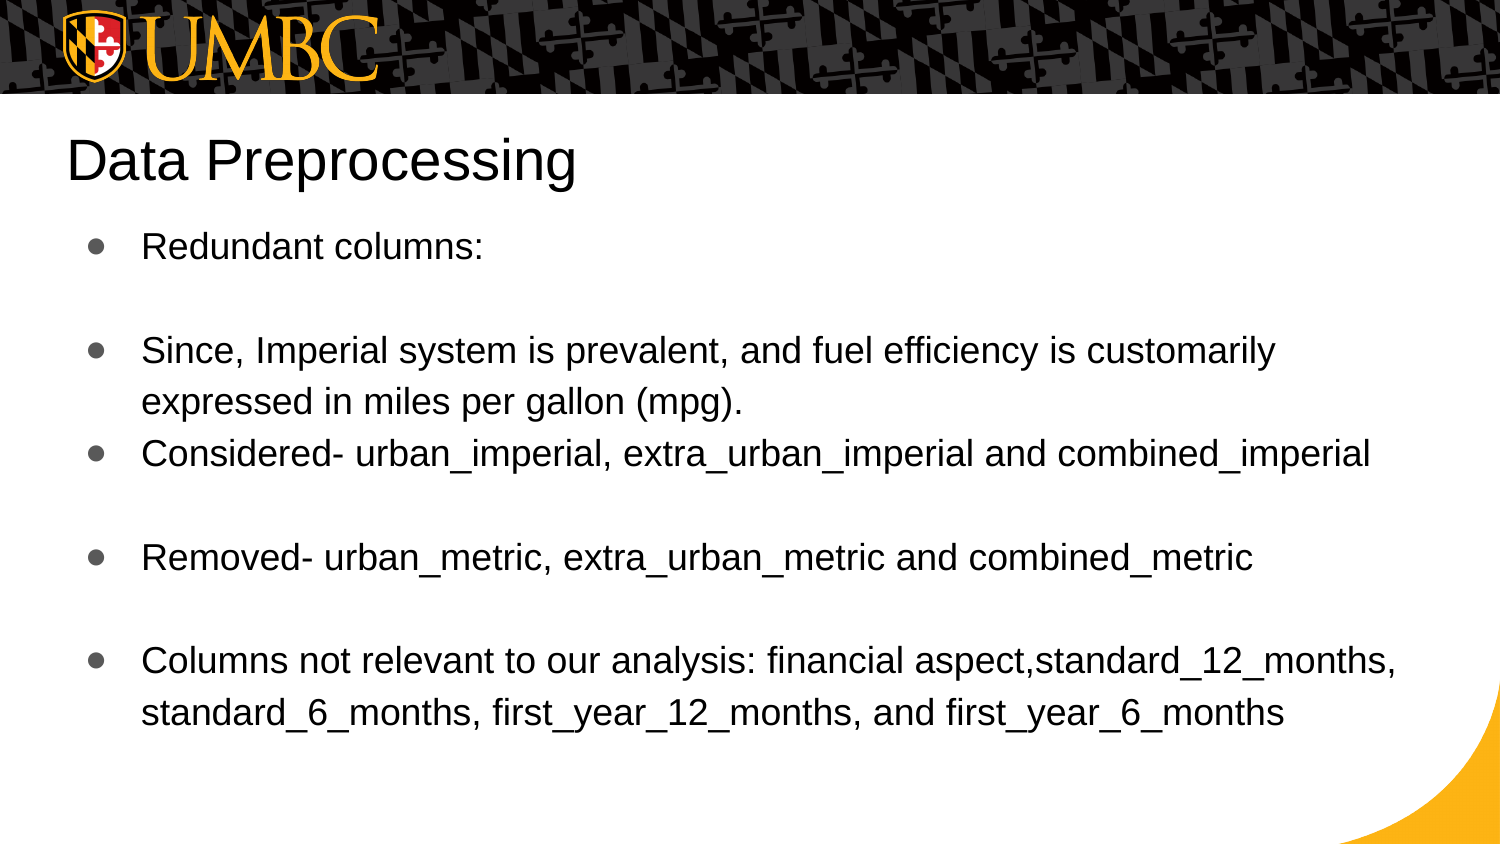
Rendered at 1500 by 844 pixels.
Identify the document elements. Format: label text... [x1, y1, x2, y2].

title Data Preprocessing [51, 106, 1449, 200]
list Redundant columns: Since, Imperial system is prevalent, and fuel efficiency is customarily expressed in miles per gallon (mpg). Considered- urban_imperial, extra_urban_imperial and combined_imperial Removed- urban_metric, extra_urban_metric and combined_metric Columns not relevant to our analysis: financial aspect,standard_12_months, standard_6_months, first_year_12_months, and first_year_6_months [51, 200, 1449, 761]
picture [0, 0, 1500, 94]
picture [1338, 679, 1500, 844]
